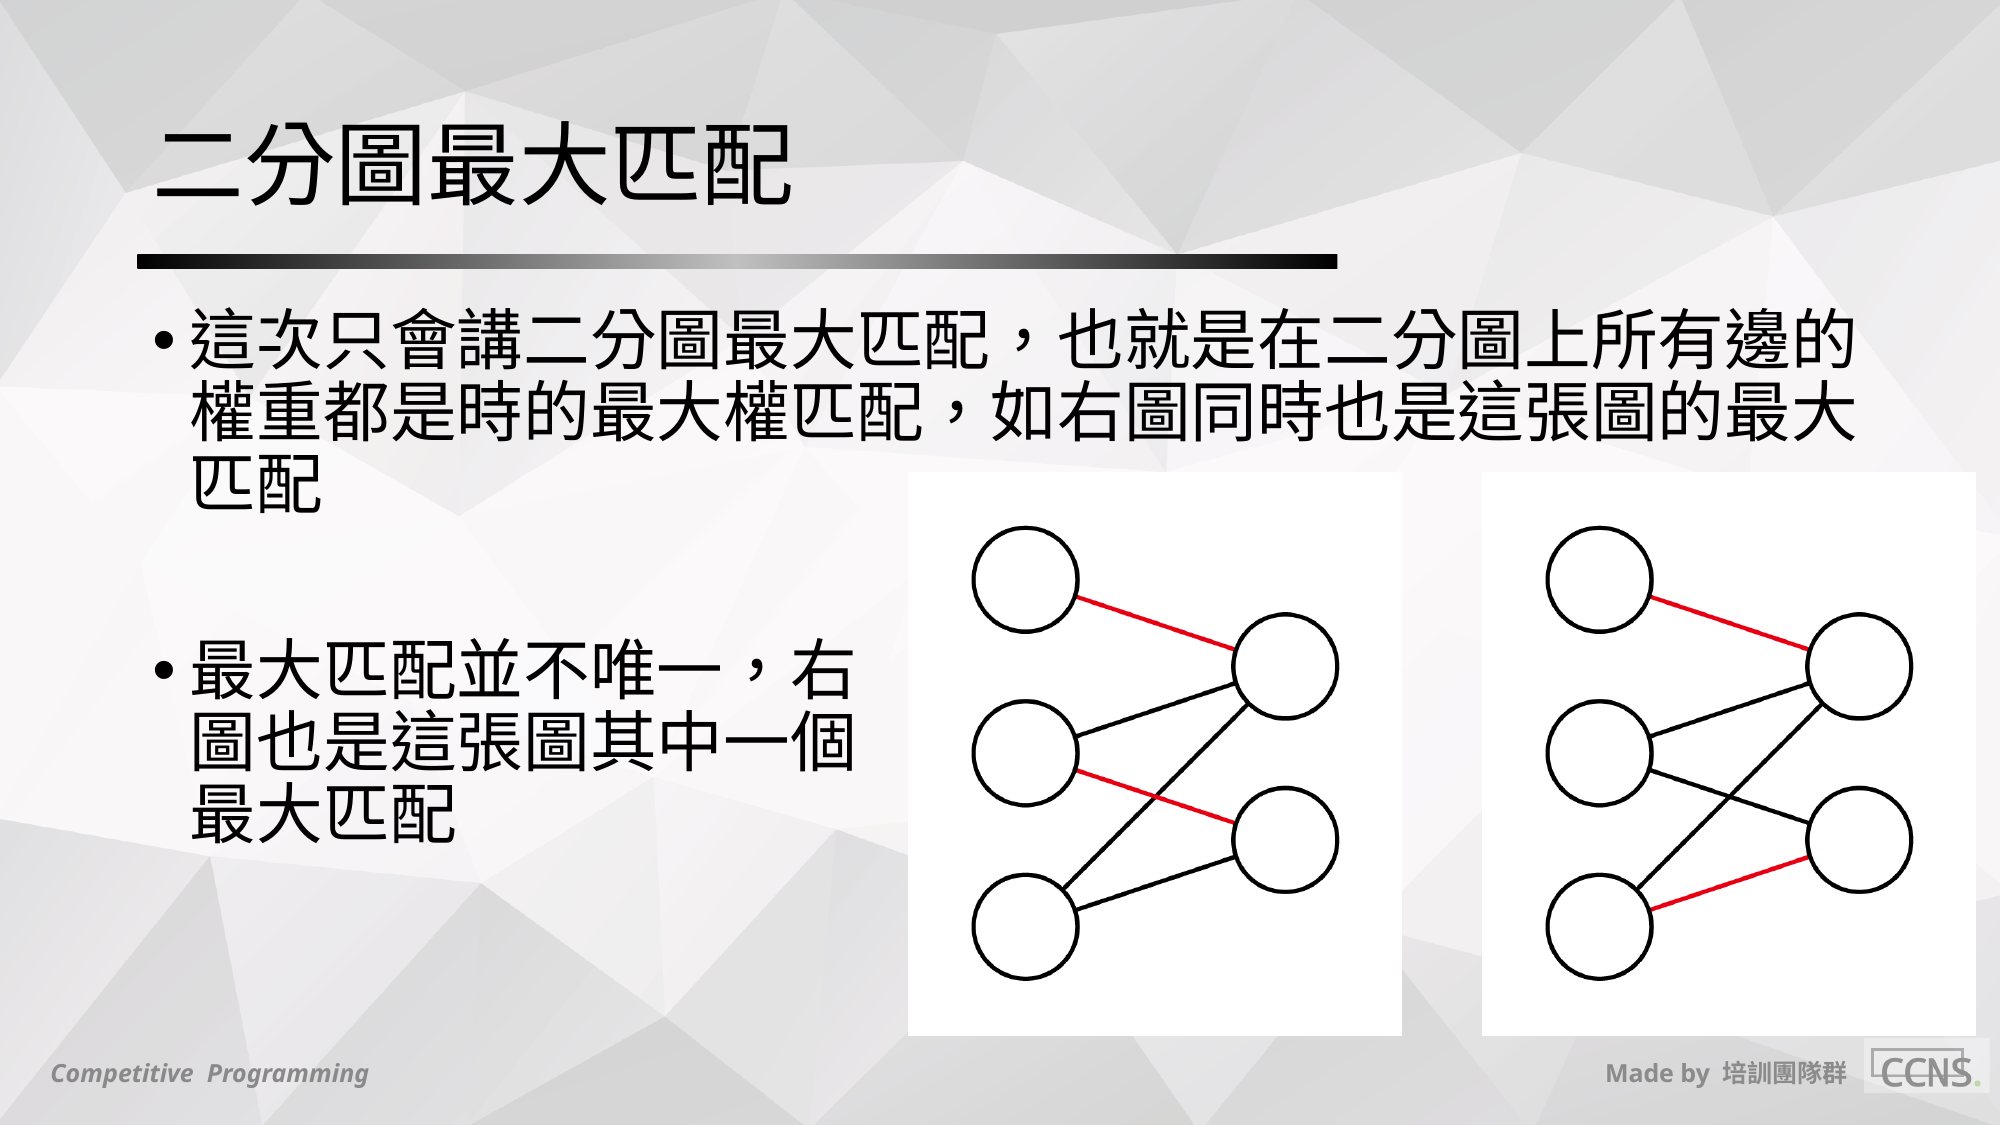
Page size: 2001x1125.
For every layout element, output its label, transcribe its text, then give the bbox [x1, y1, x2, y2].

picture [0, 0, 2000, 1125]
title 二分圖最大匹配 [137, 59, 1863, 278]
